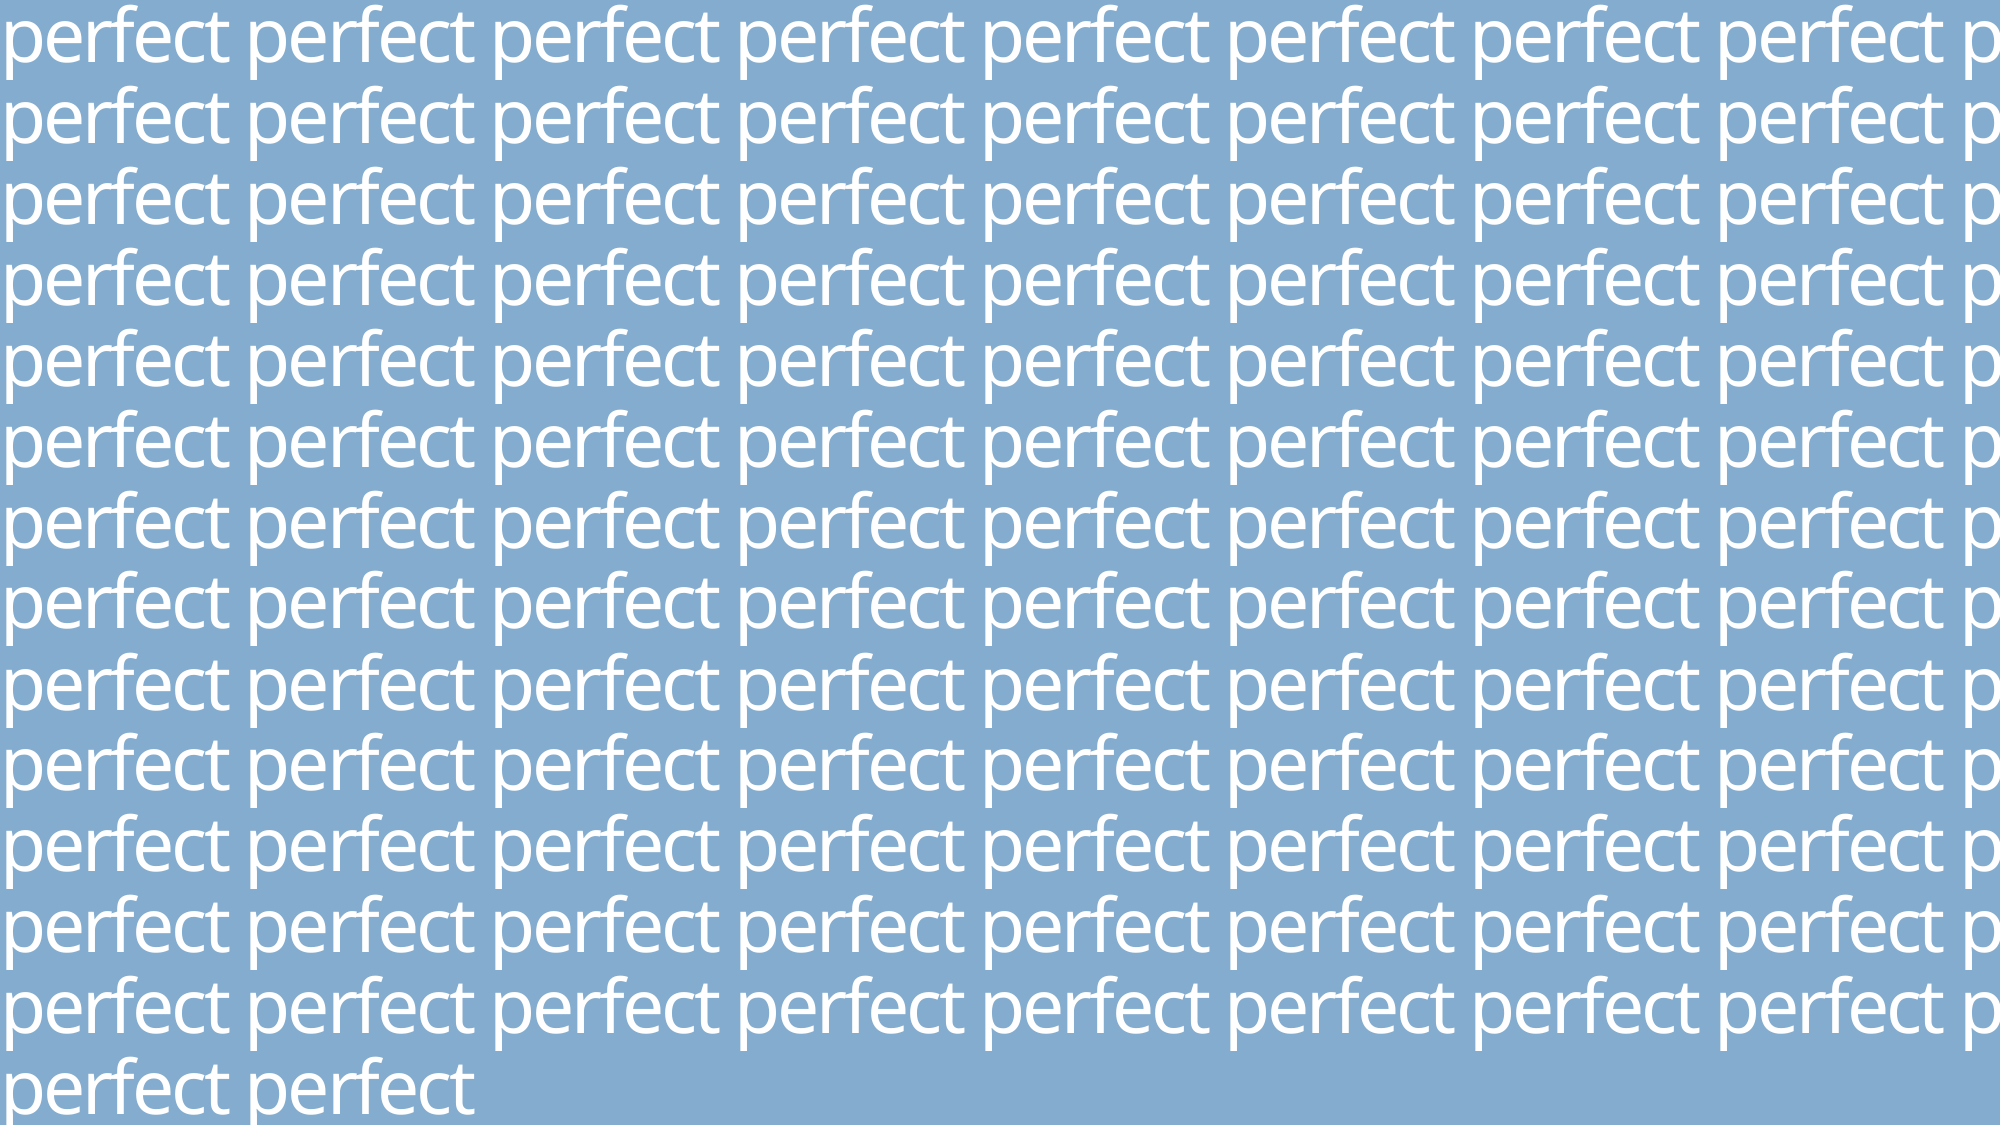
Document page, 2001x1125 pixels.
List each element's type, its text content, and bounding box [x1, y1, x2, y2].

text_box perfect perfect perfect perfect perfect perfect perfect perfect perfect perfect perfect perfect perfect perfect perfect perfect perfect perfect perfect perfect perfect perfect perfect perfect perfect perfect perfect perfect perfect perfect perfect perfect perfect perfect perfect perfect perfect perfect perfect perfect perfect perfect perfect perfect perfect perfect perfect perfect perfect perfect perfect perfect perfect perfect perfect perfect perfect perfect perfect perfect perfect perfect perfect perfect perfect perfect perfect perfect perfect perfect perfect perfect perfect perfect perfect perfect perfect perfect perfect perfect perfect perfect perfect perfect perfect perfect perfect perfect perfect perfect perfect perfect perfect perfect perfect perfect perfect perfect perfect perfect perfect perfect perfect perfect perfect perfect perfect perfect perfect perfect perfect perfect perfect perfect perfect perfect perfect perfect perfect perfect perfect perfect perfect perfect perfect perfect perfect perfect [0, 0, 2000, 1125]
